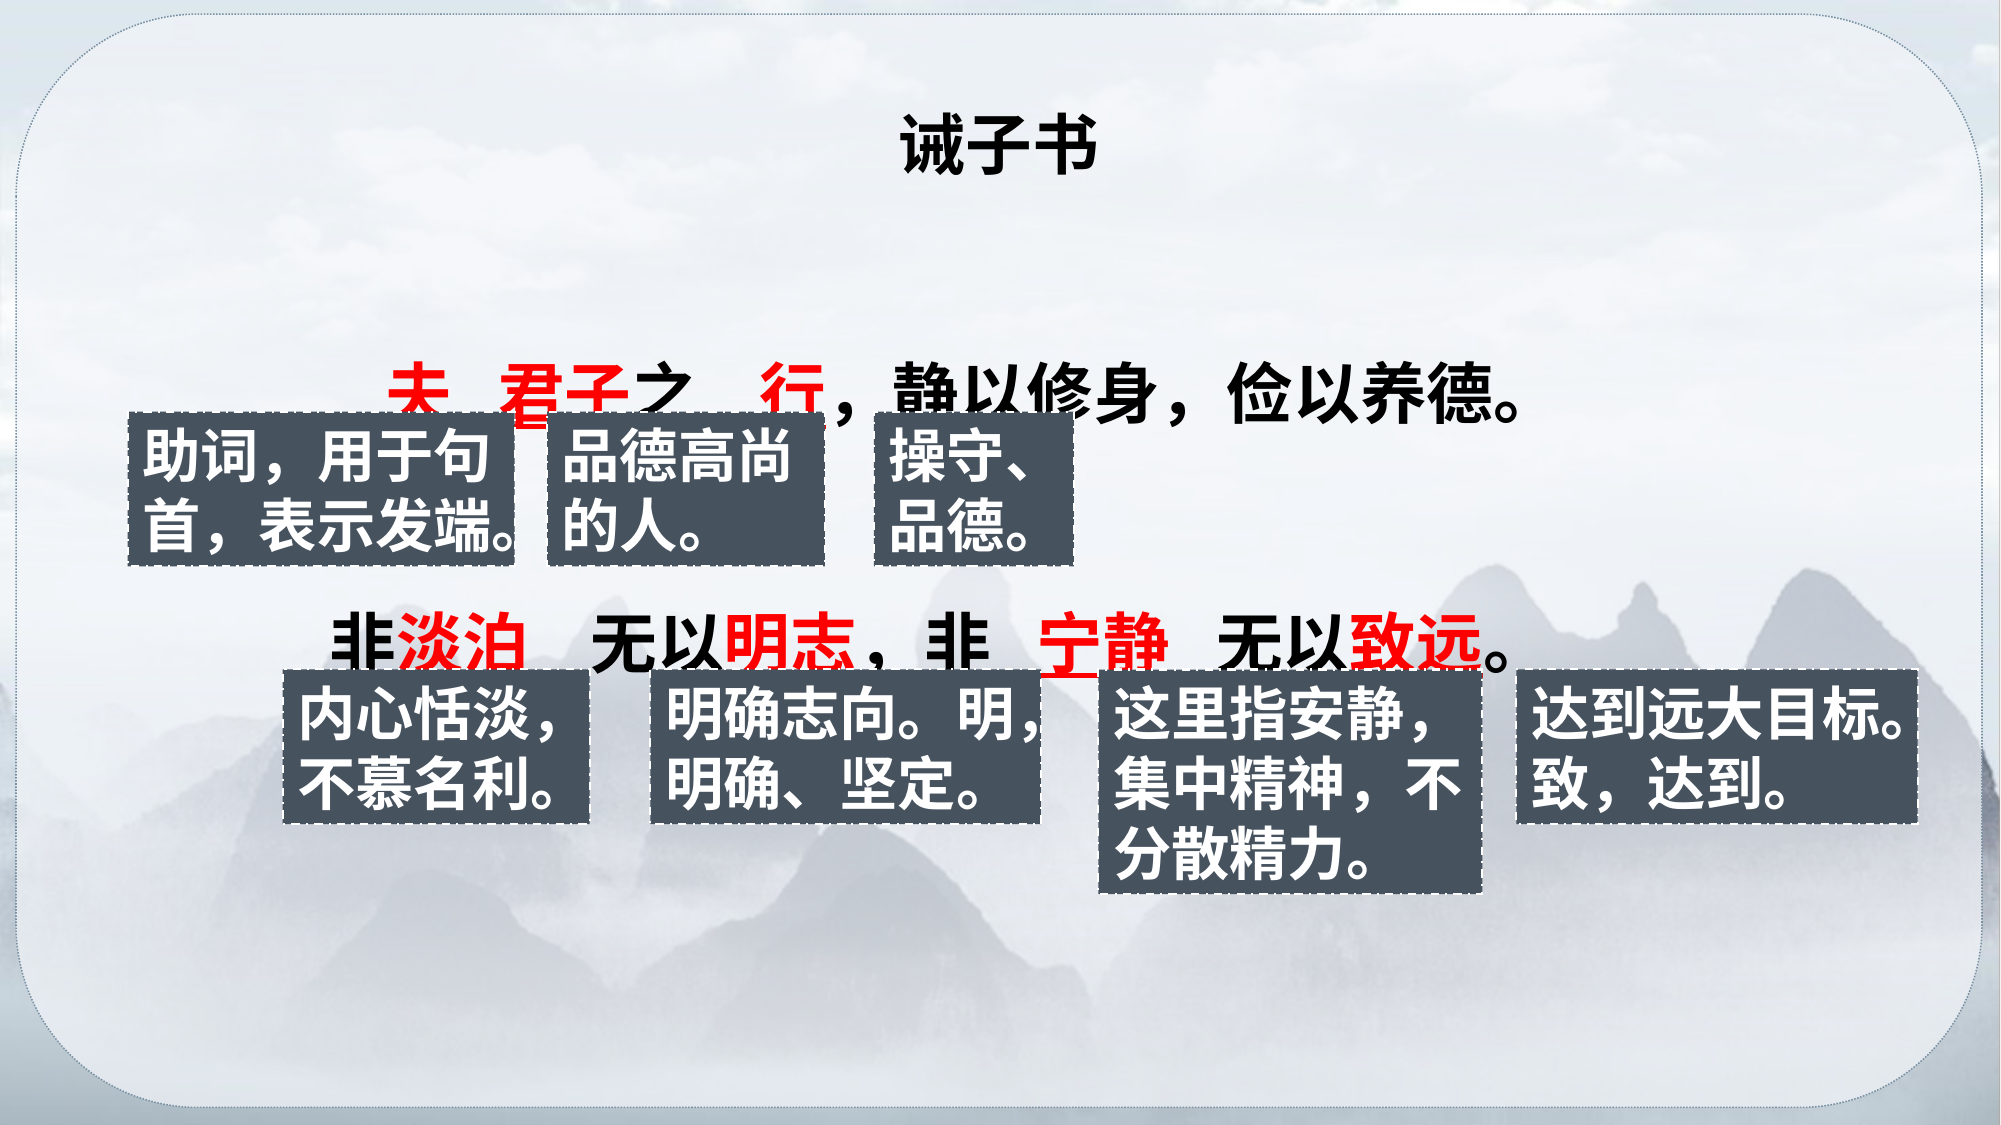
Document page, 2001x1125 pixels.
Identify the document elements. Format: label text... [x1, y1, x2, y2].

picture [0, 0, 2001, 1125]
text_box 达到远大目标。致，达到。 [1516, 669, 1918, 825]
text_box 操守、品德。 [873, 411, 1074, 567]
text_box 助词，用于句首，表示发端。 [127, 411, 515, 567]
text_box 品德高尚的人。 [547, 411, 825, 567]
text_box [14, 13, 1984, 1109]
text_box 这里指安静，集中精神，不分散精力。 [1098, 669, 1483, 895]
text_box 诫子书 夫 君子之 行，静以修身，俭以养德。 非淡泊 无以明志，非 宁静 无以致远。 [237, 55, 1761, 689]
text_box 内心恬淡，不慕名利。 [282, 669, 590, 825]
text_box 明确志向。明，明确、坚定。 [650, 669, 1041, 825]
